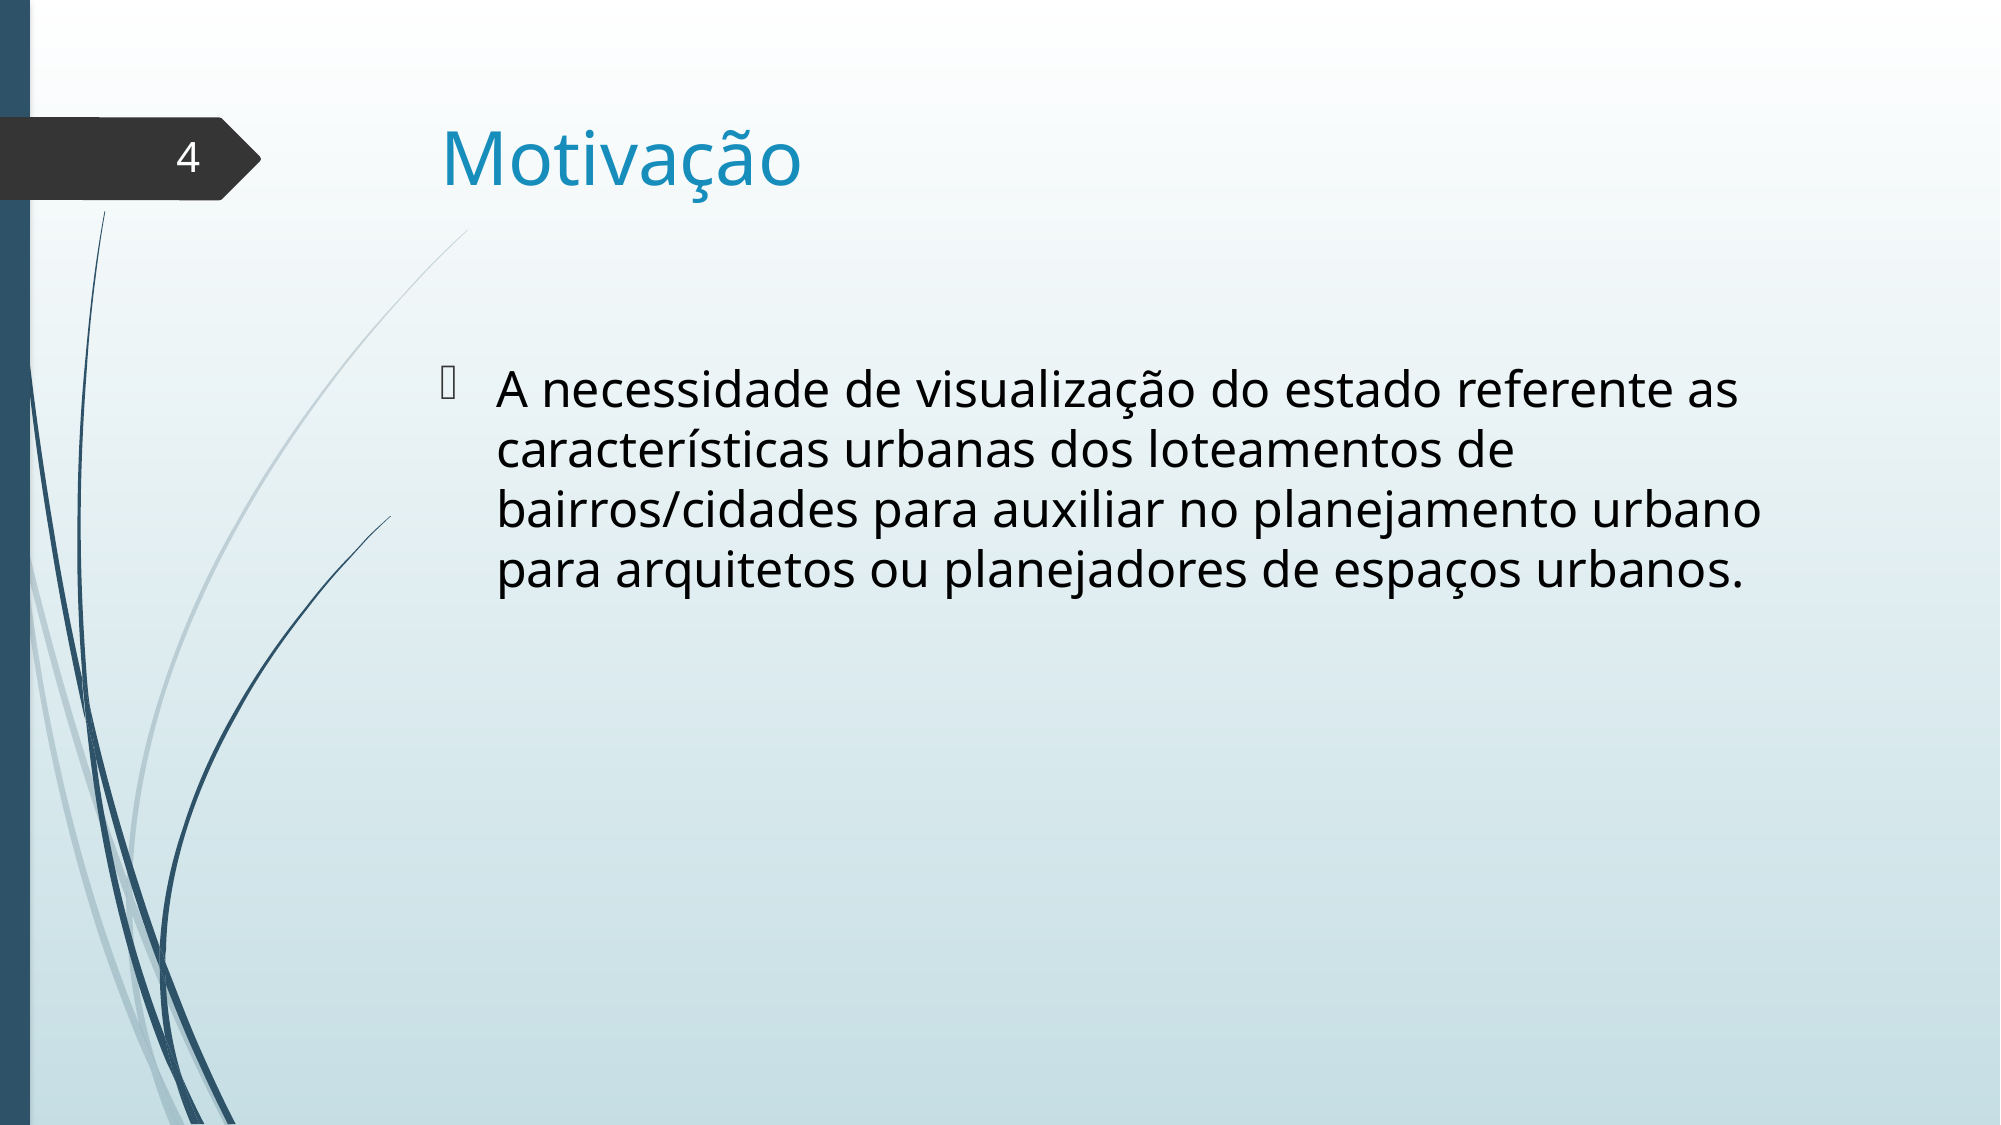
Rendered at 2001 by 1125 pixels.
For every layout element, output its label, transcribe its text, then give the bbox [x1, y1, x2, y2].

list A necessidade de visualização do estado referente as características urbanas dos loteamentos de bairros/cidades para auxiliar no planejamento urbano para arquitetos ou planejadores de espaços urbanos. [424, 350, 1888, 970]
title Motivação [425, 102, 1888, 313]
slide_number 4 [87, 129, 216, 190]
